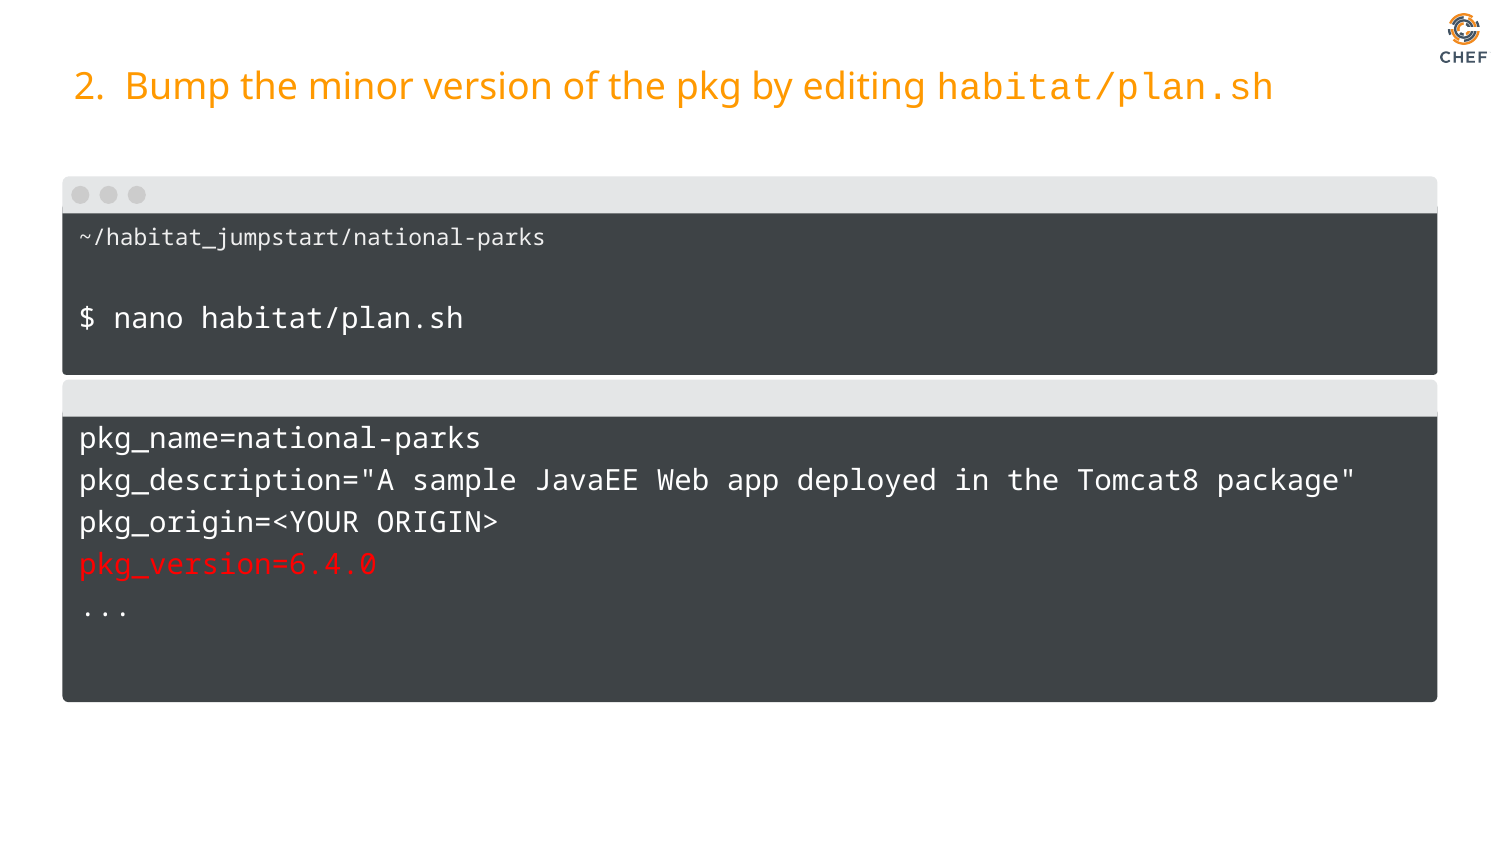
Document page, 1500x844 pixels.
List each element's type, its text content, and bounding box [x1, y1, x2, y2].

title 2. Bump the minor version of the pkg by editing habitat/plan.sh [62, 56, 1438, 125]
text_box ~/habitat_jumpstart/national-parks $ nano habitat/plan.sh [62, 214, 1438, 375]
text_box [99, 185, 118, 204]
text_box [127, 185, 146, 204]
text_box [71, 185, 90, 204]
text_box pkg_name=national-parks pkg_description="A sample JavaEE Web app deployed in the Tomcat8 package" pkg_origin=<YOUR ORIGIN> pkg_version=6.4.0 ... [62, 417, 1438, 703]
text_box [62, 379, 1438, 417]
picture [1440, 13, 1491, 63]
text_box [62, 176, 1438, 214]
